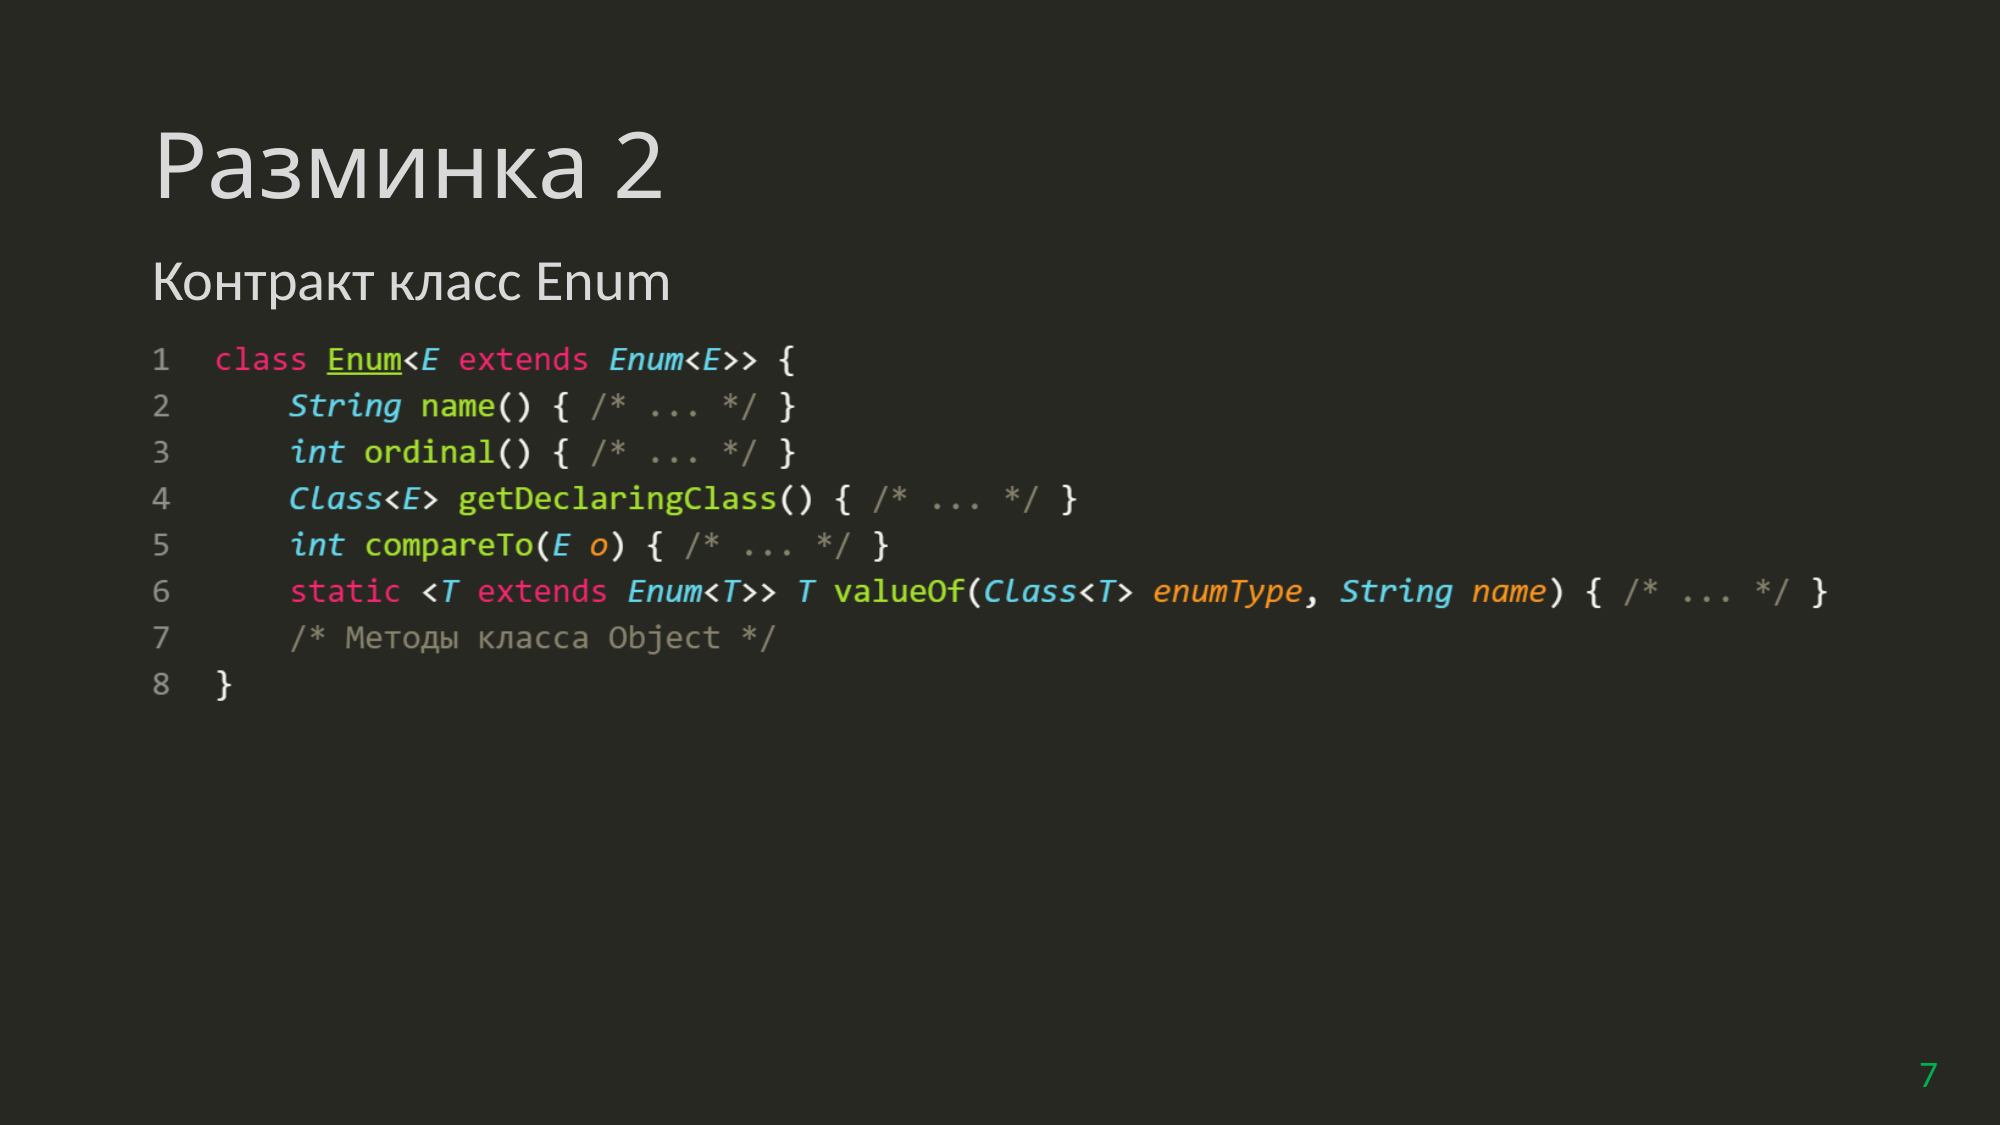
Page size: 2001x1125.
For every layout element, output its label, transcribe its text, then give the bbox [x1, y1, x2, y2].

title Разминка 2 [137, 59, 1863, 278]
slide_number 7 [1809, 1042, 1953, 1103]
picture [107, 292, 1893, 751]
text_box Контракт класс Enum [137, 234, 1071, 292]
